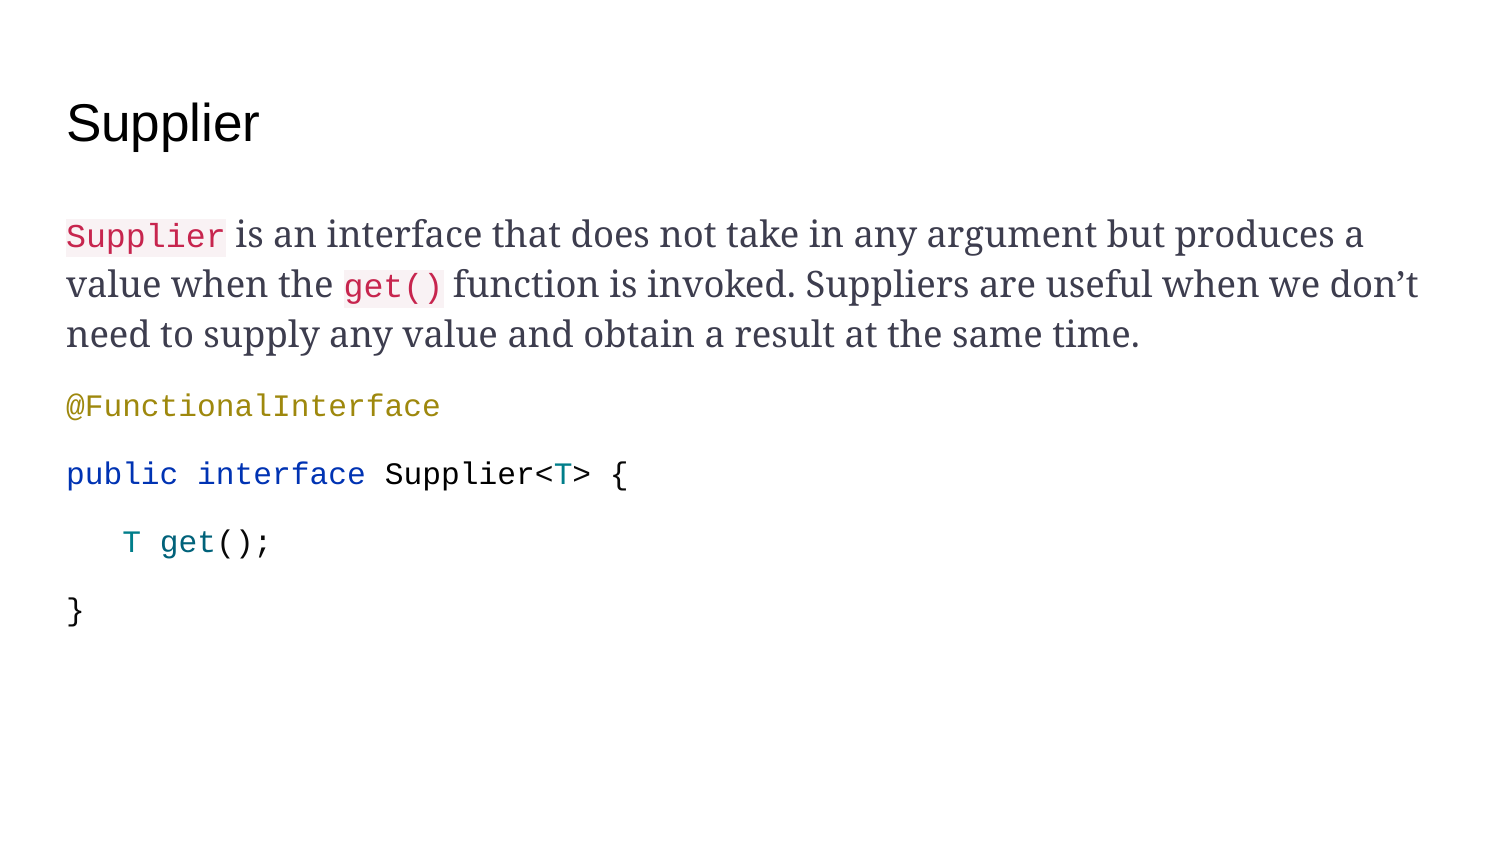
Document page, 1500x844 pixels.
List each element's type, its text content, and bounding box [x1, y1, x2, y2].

list Supplier is an interface that does not take in any argument but produces a value when the get() function is invoked. Suppliers are useful when we don’t need to supply any value and obtain a result at the same time. @FunctionalInterface public interface Supplier<T> { T get(); } [51, 189, 1449, 750]
title Supplier [51, 72, 1449, 167]
